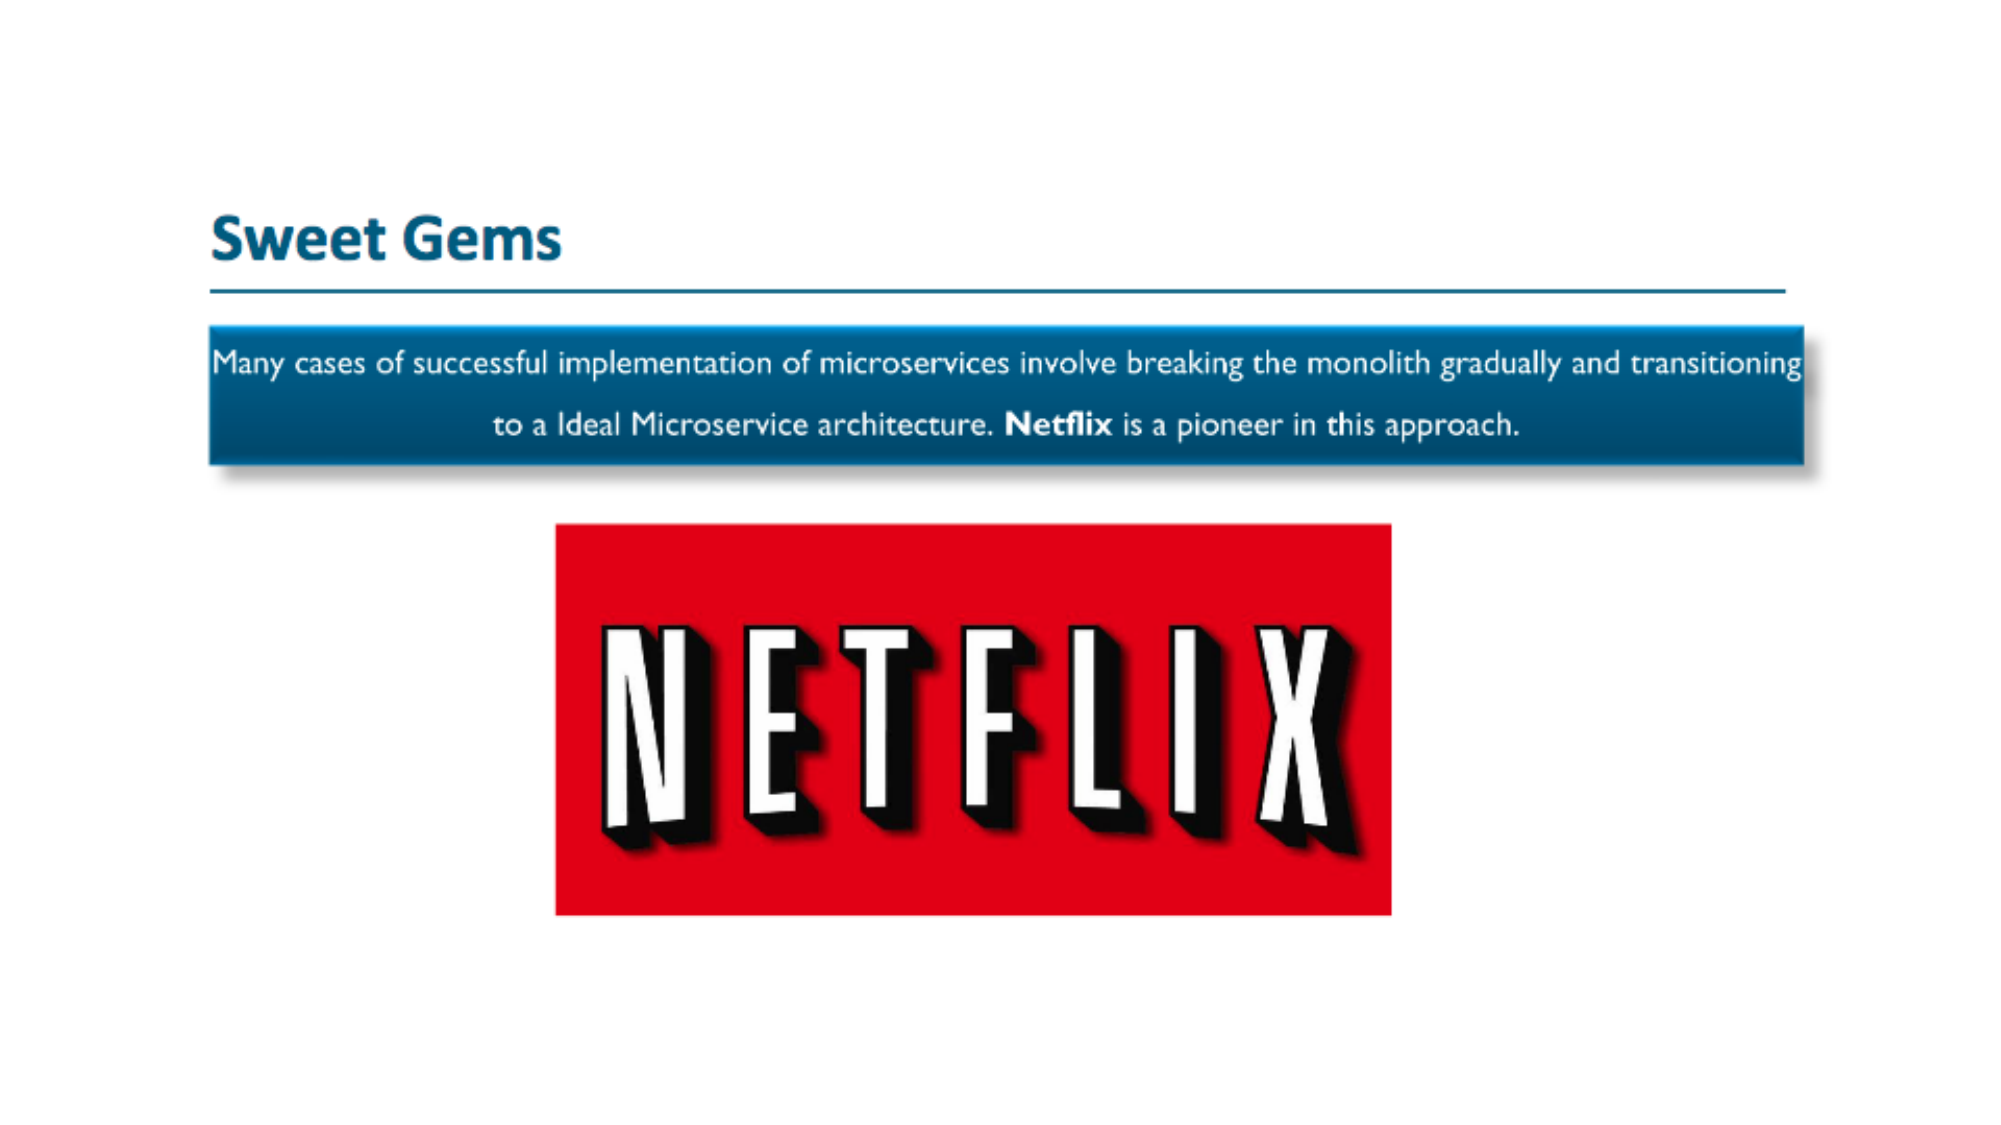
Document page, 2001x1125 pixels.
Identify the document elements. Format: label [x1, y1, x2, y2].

list [172, 175, 1834, 964]
